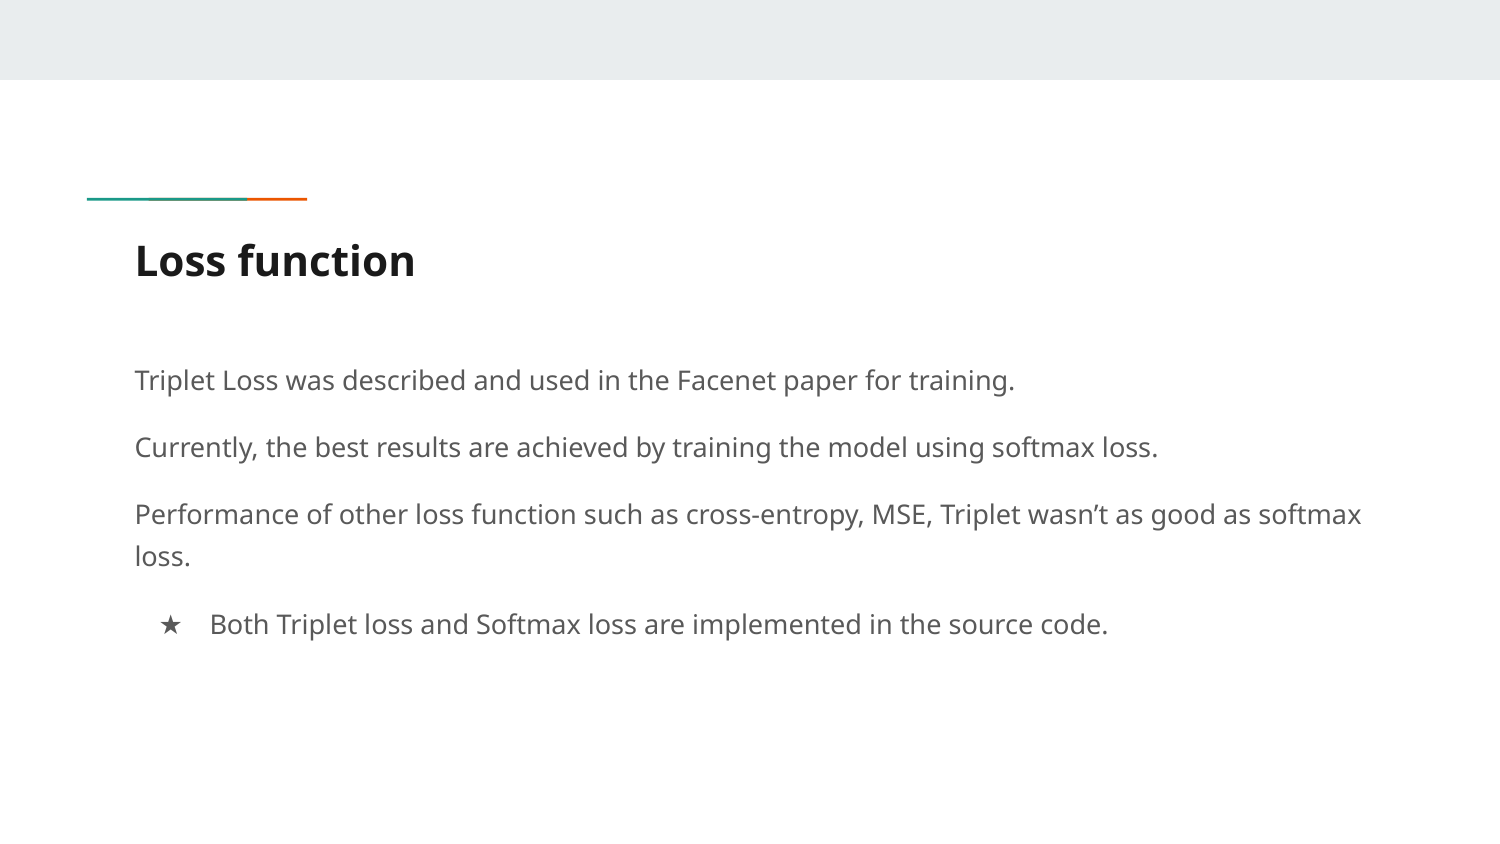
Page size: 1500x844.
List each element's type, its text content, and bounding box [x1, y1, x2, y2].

title Loss function [119, 216, 1381, 305]
list Triplet Loss was described and used in the Facenet paper for training. Currently, the best results are achieved by training the model using softmax loss. Performance of other loss function such as cross-entropy, MSE, Triplet wasn’t as good as softmax loss. Both Triplet loss and Softmax loss are implemented in the source code. [119, 341, 1381, 712]
